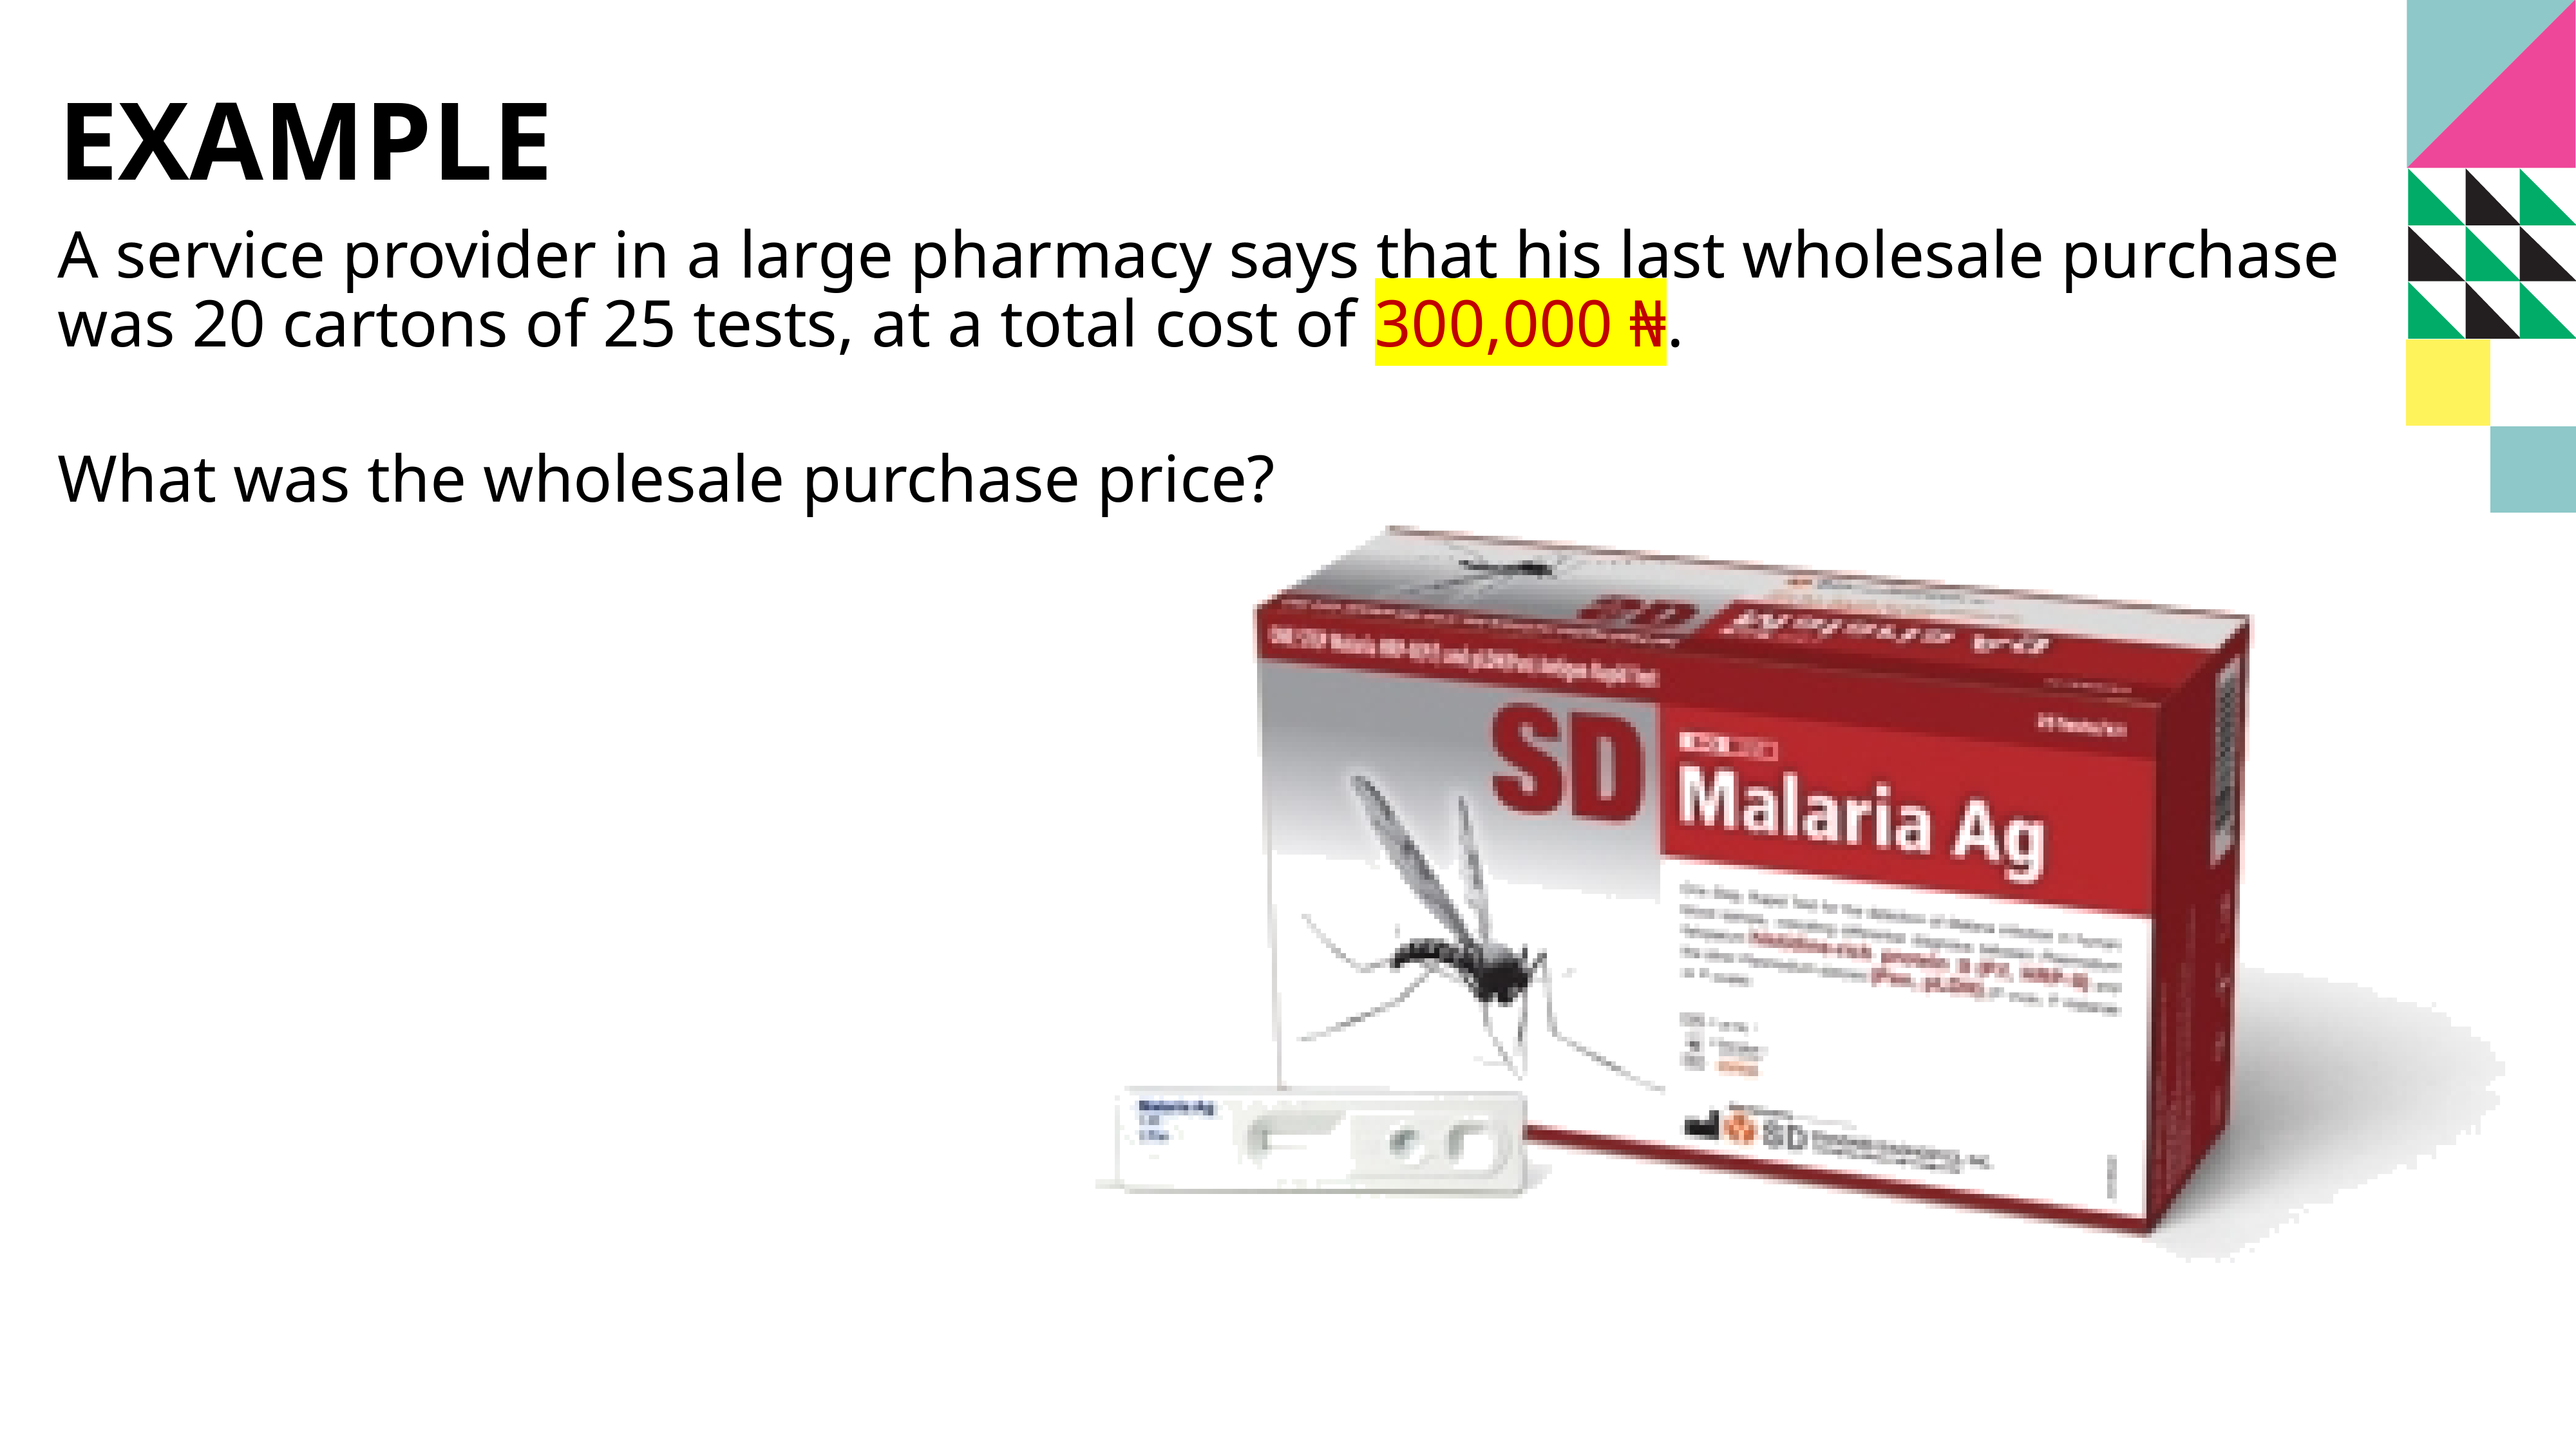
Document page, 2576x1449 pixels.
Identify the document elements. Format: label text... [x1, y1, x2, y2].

text_box EXAMPLE [48, 32, 620, 217]
text_box A service provider in a large pharmacy says that his last wholesale purchase was 20 cartons of 25 tests, at a total cost of 300,000 ₦. What was the wholesale purchase price? [48, 217, 2367, 521]
picture [1056, 325, 2576, 1449]
